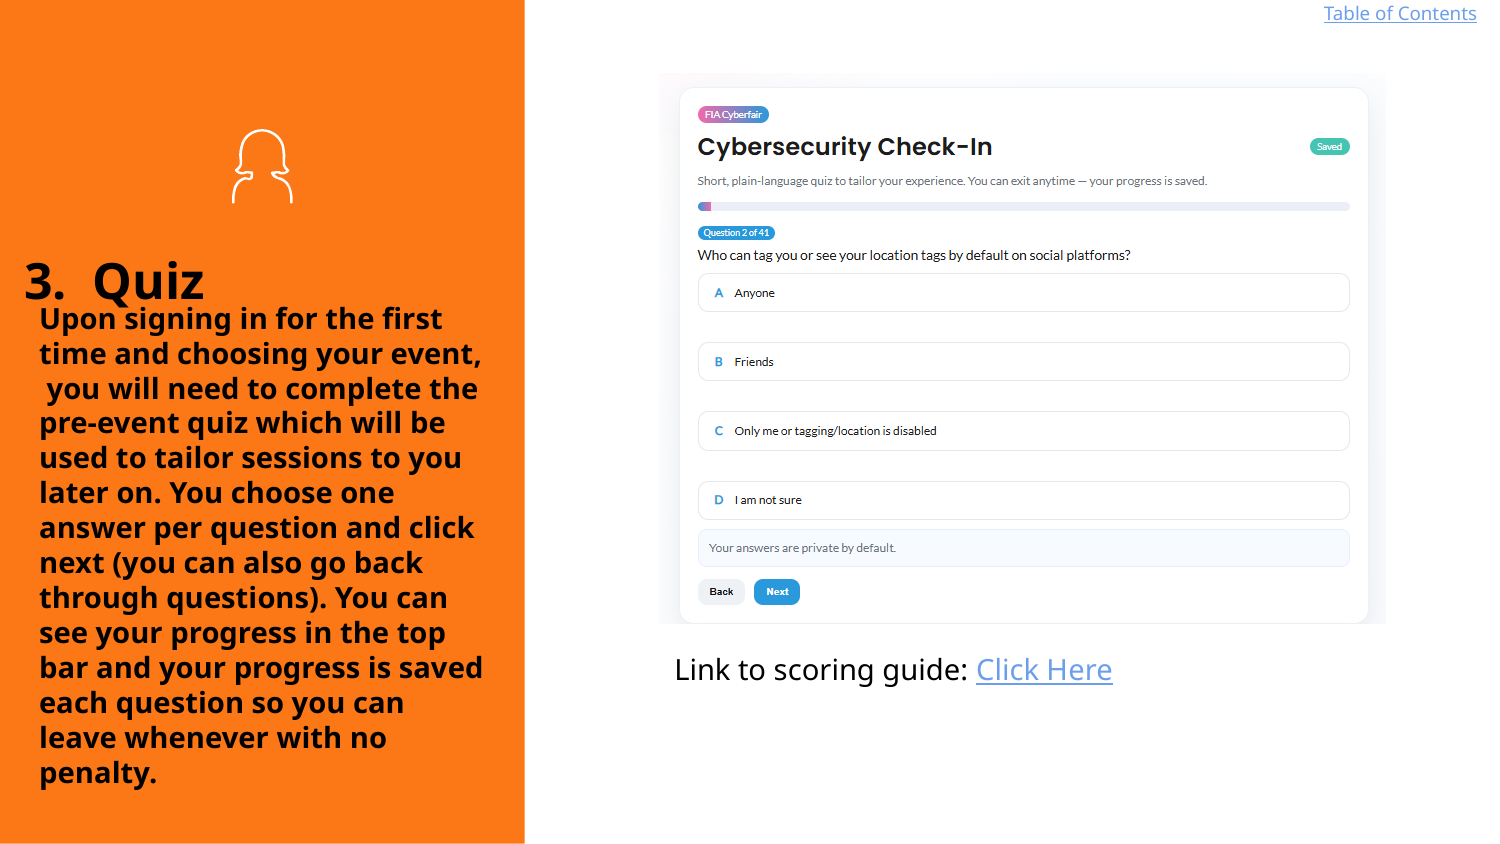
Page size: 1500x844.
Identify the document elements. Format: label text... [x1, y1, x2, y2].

text_box [0, 0, 525, 243]
text_box [0, 315, 525, 844]
text_box Link to scoring guide: Click Here [659, 636, 1386, 742]
picture [659, 73, 1387, 625]
text_box 3. Quiz [0, 243, 525, 315]
text_box [232, 129, 293, 204]
text_box Table of Contents [1308, 0, 1500, 10]
text_box Upon signing in for the first time and choosing your event, you will need to complete the pre-event quiz which will be used to tailor sessions to you later on. You choose one answer per question and click next (you can also go back through questions). You can see your progress in the top bar and your progress is saved each question so you can leave whenever with no penalty. [27, 294, 497, 795]
